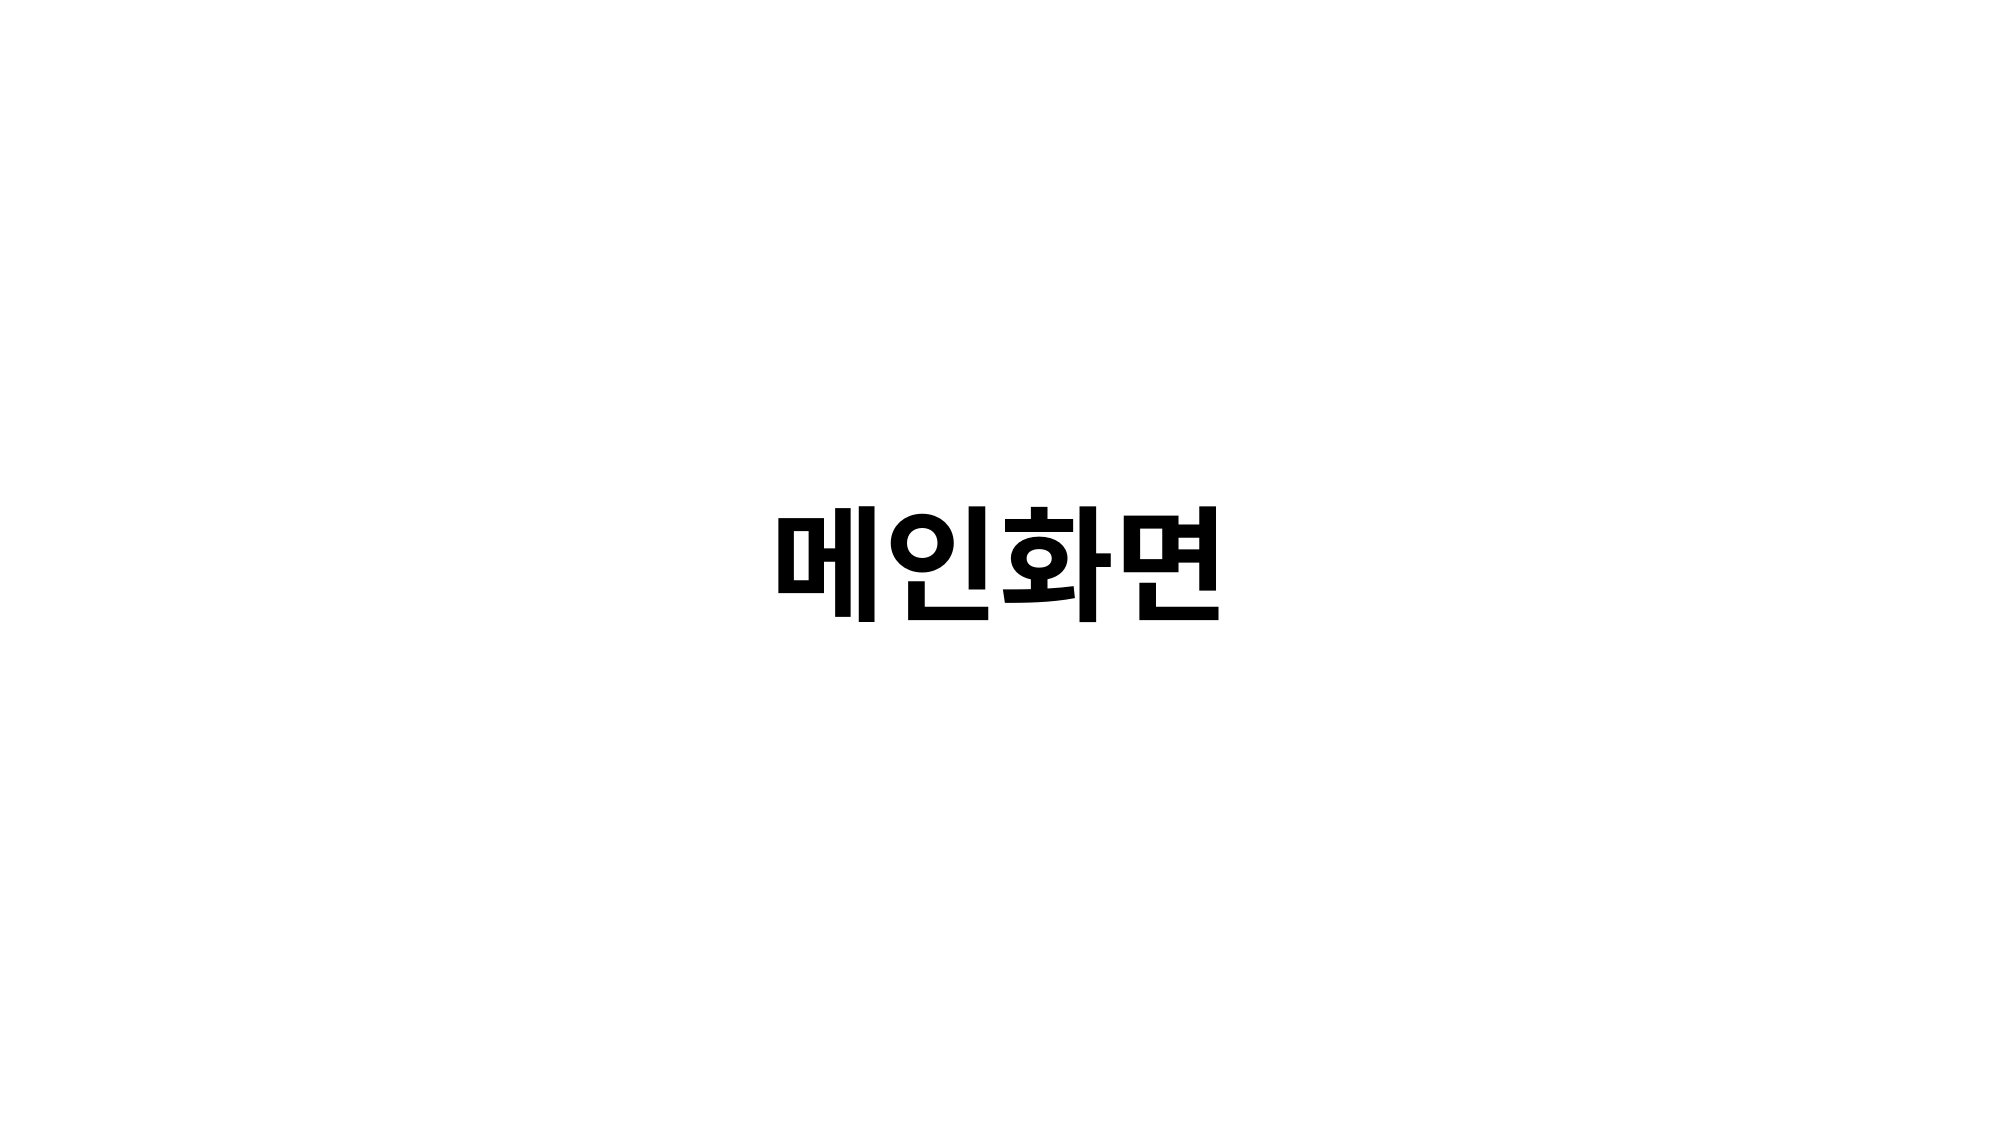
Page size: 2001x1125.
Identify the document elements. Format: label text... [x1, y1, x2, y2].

text_box 메인화면 [755, 479, 1245, 644]
